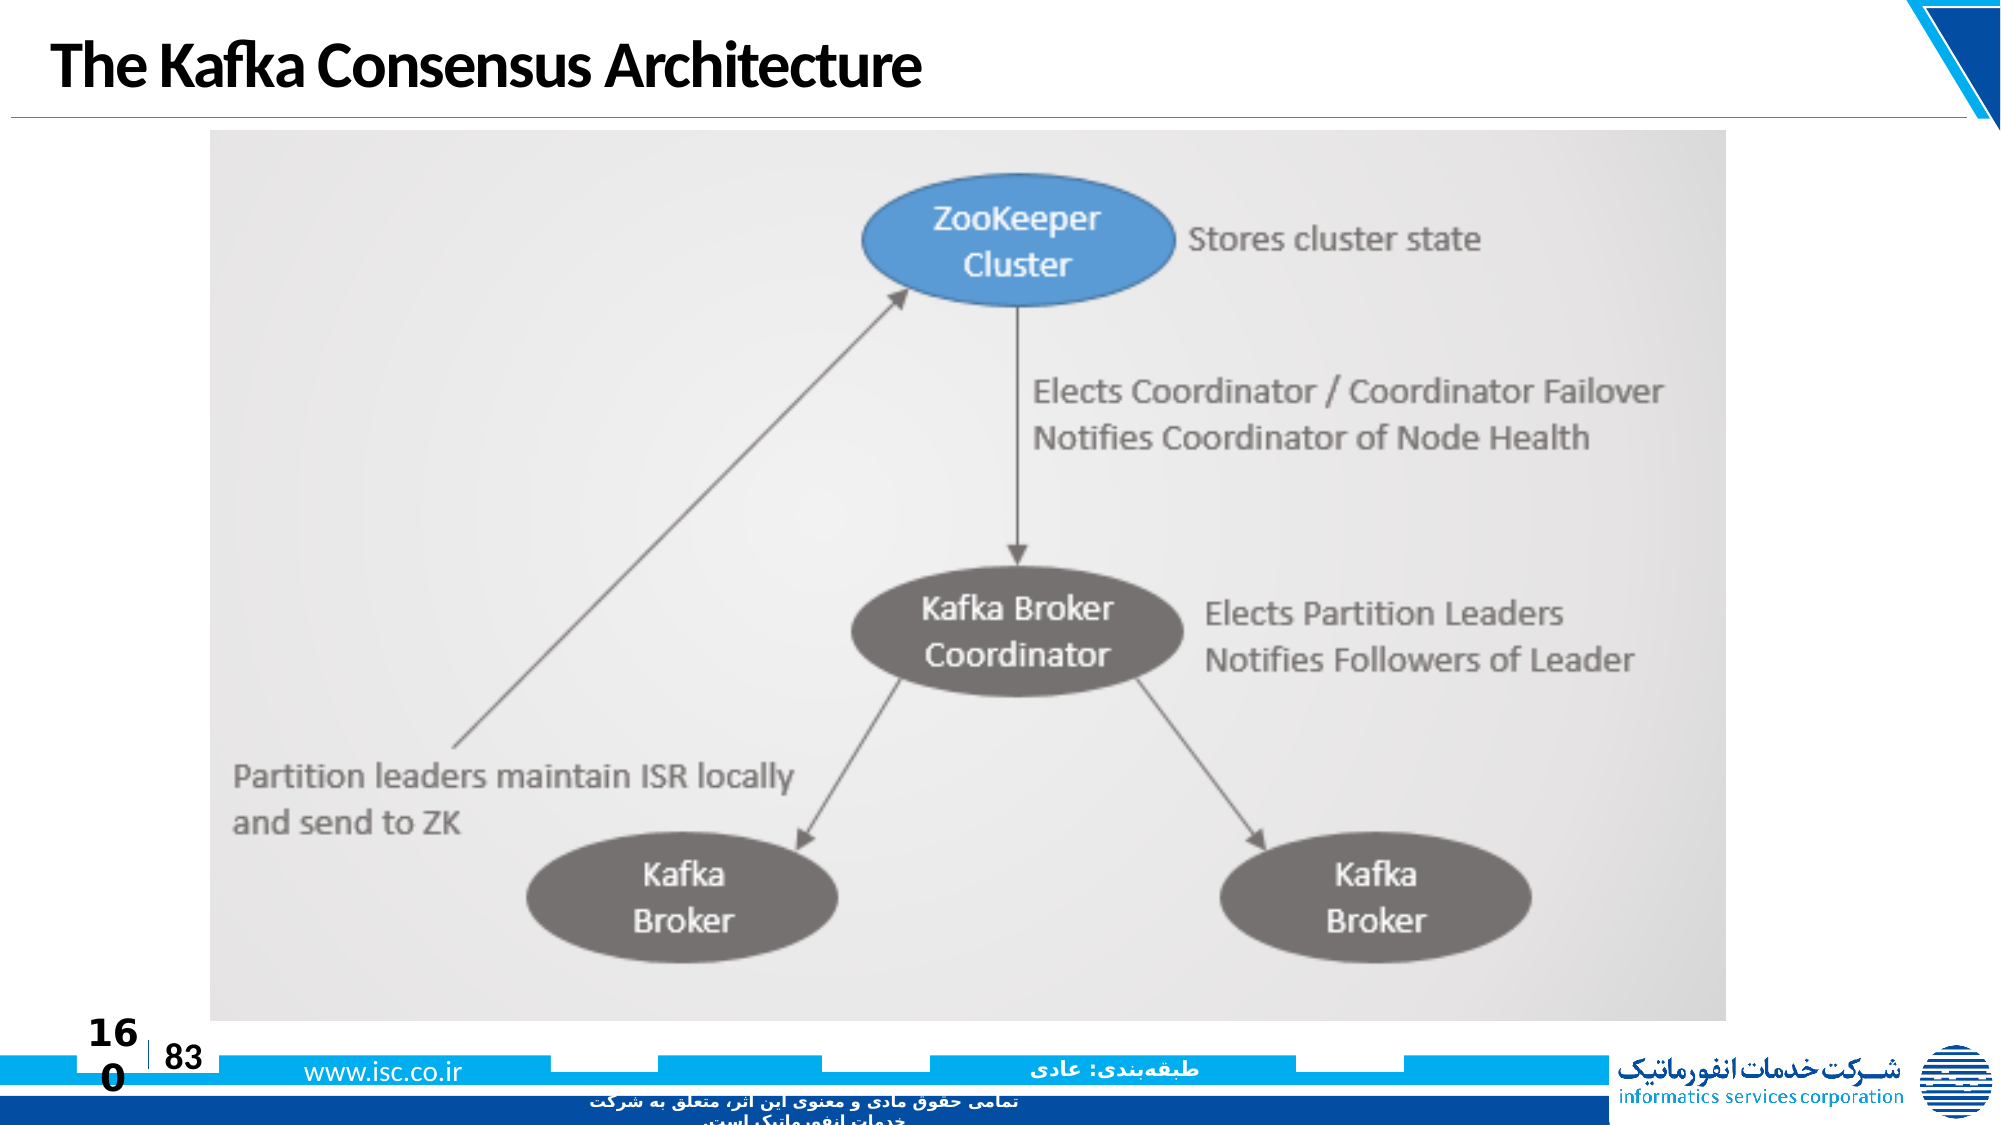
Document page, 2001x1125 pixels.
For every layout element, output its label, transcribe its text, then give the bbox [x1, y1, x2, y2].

title The Kafka Consensus Architecture [35, 25, 1900, 97]
picture [209, 130, 1726, 1021]
picture [1610, 1040, 1995, 1121]
